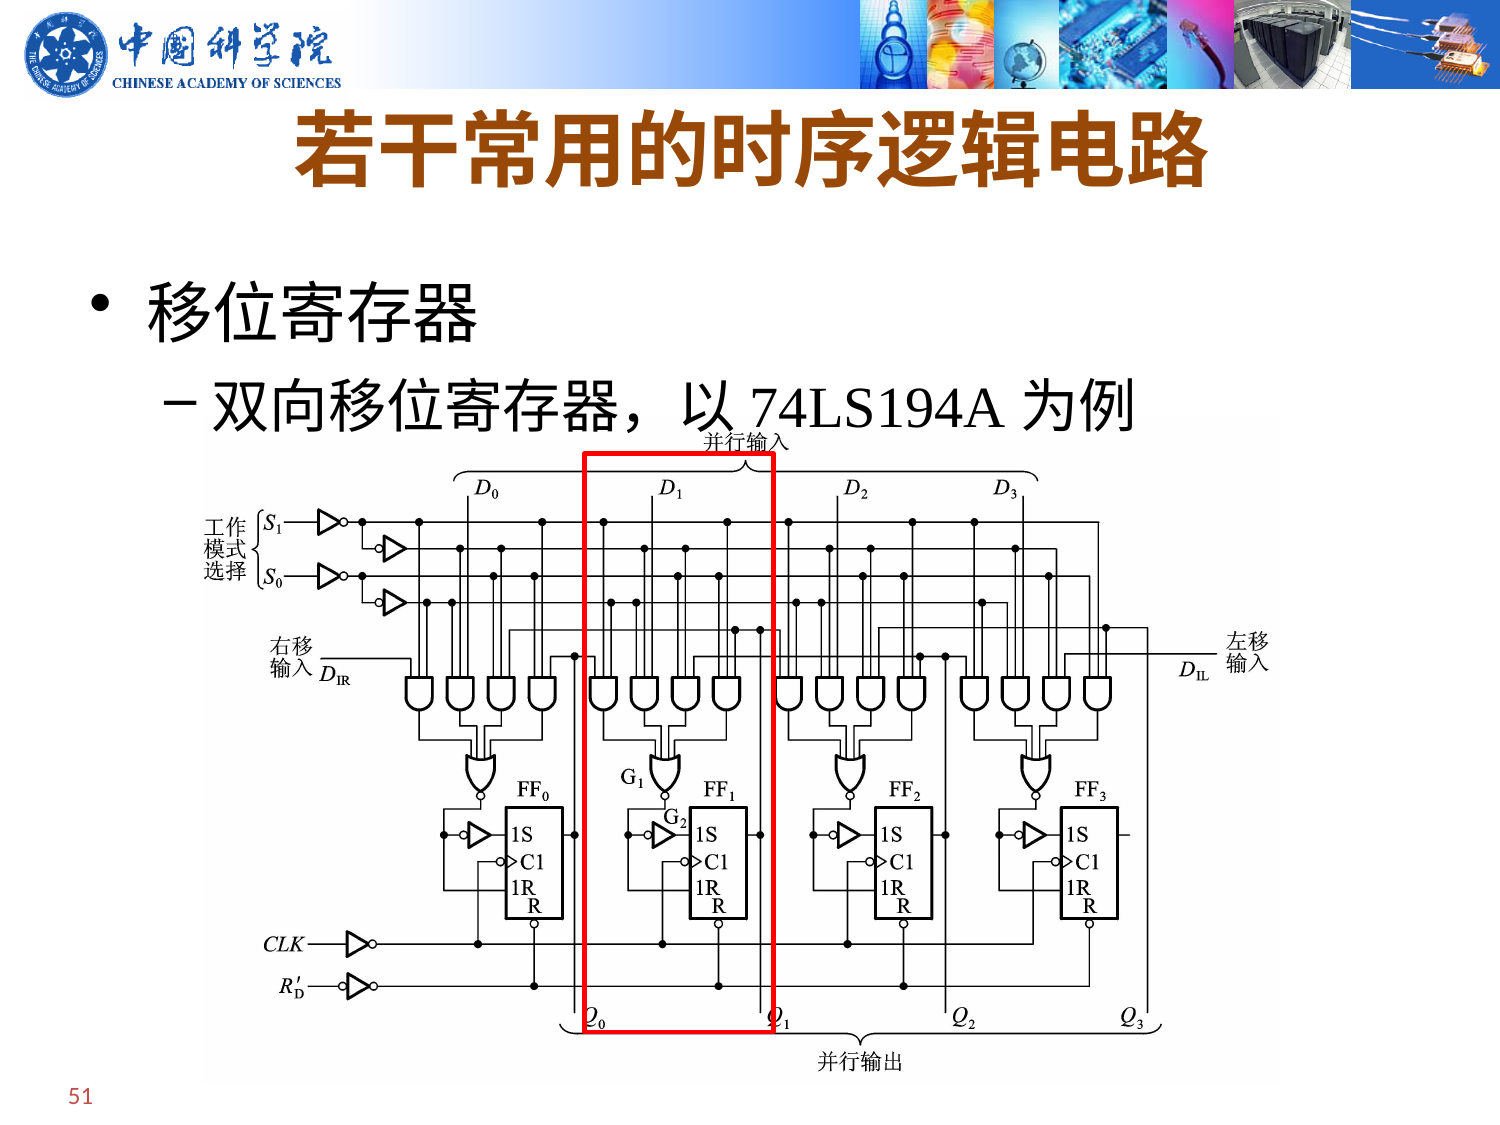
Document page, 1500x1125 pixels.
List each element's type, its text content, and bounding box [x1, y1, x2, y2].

list 移位寄存器 双向移位寄存器，以74LS194A为例 [75, 255, 1471, 1005]
picture [23, 10, 349, 102]
picture [202, 415, 1281, 1085]
title 若干常用的时序逻辑电路 [76, 90, 1427, 220]
picture [860, 0, 1500, 89]
